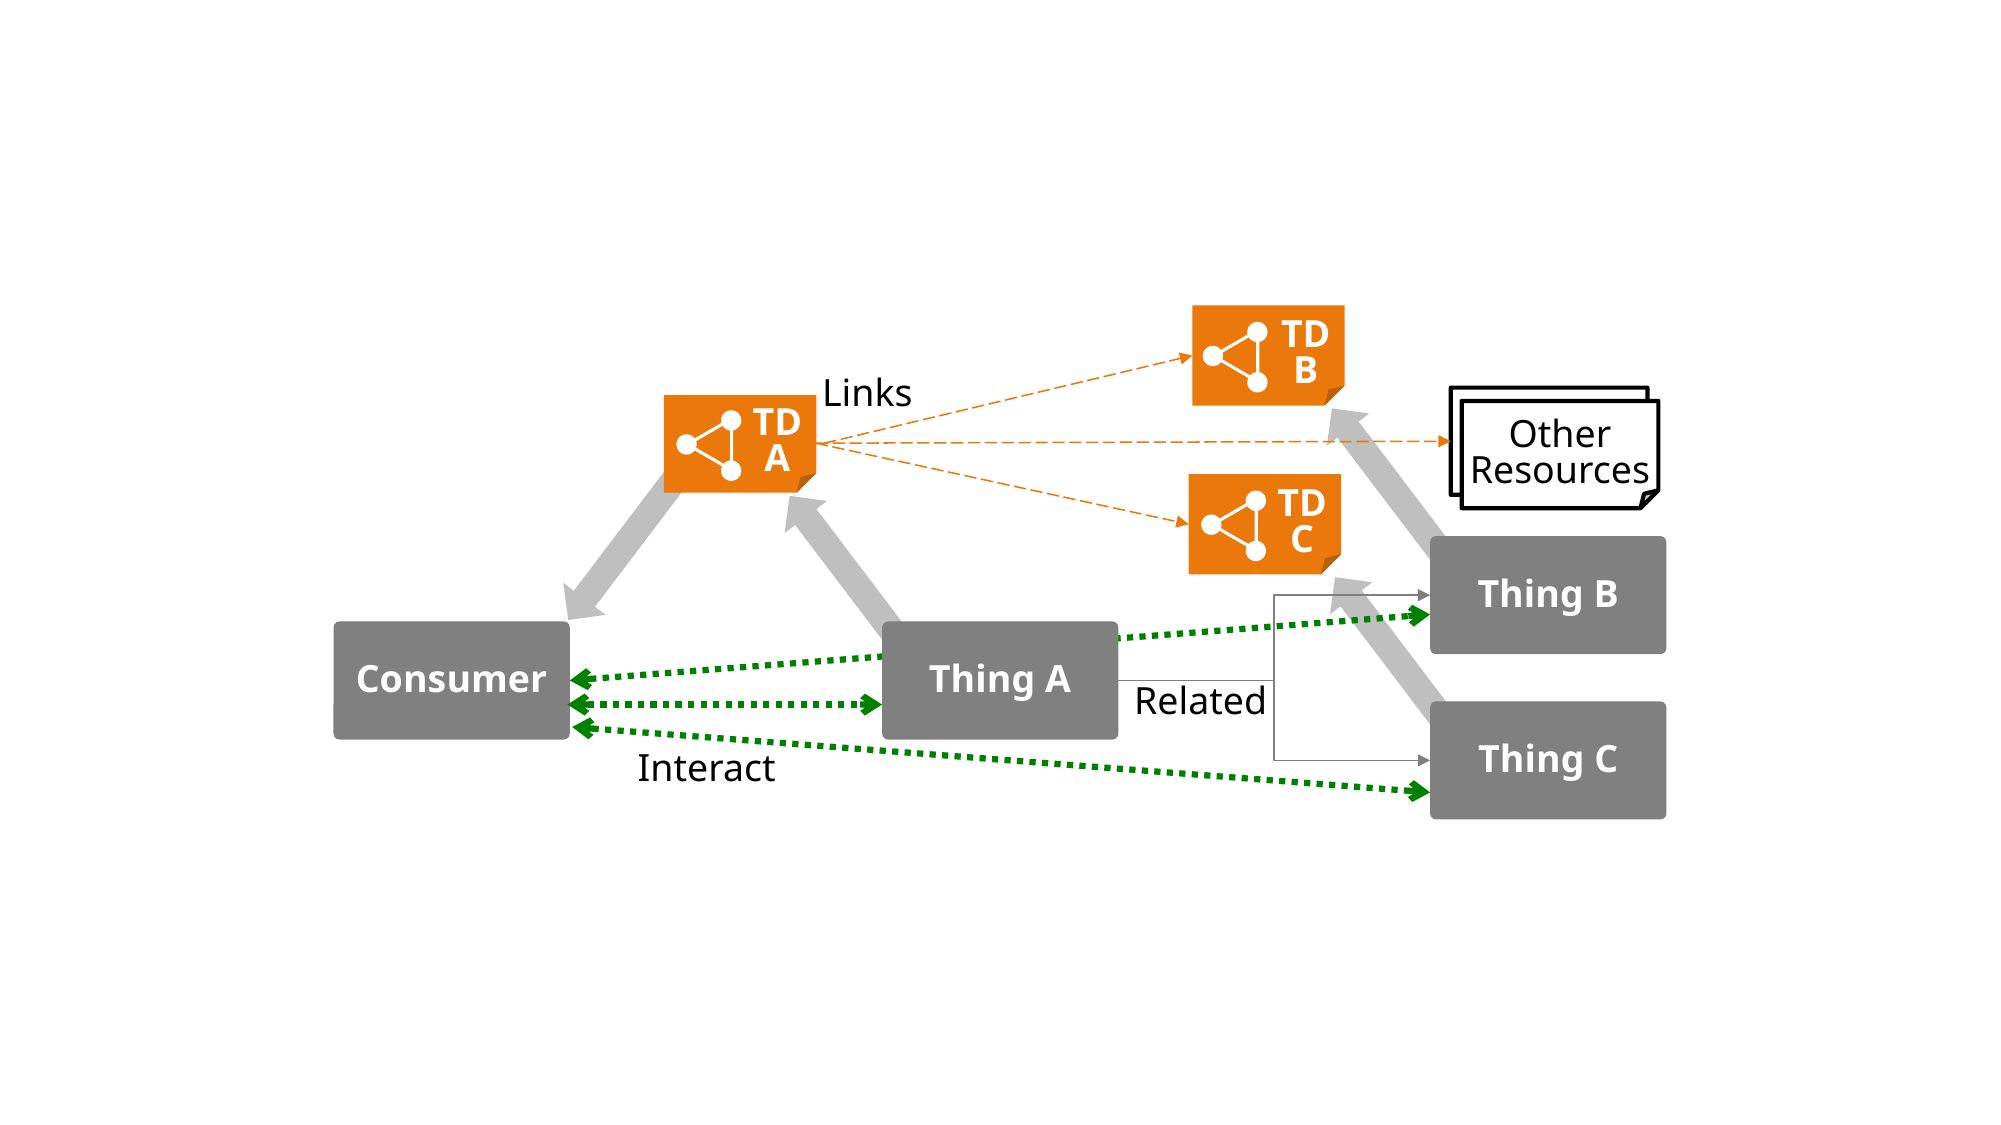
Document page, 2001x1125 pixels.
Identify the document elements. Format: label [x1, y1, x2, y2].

text_box [333, 305, 1667, 820]
text_box [0, 271, 2000, 853]
